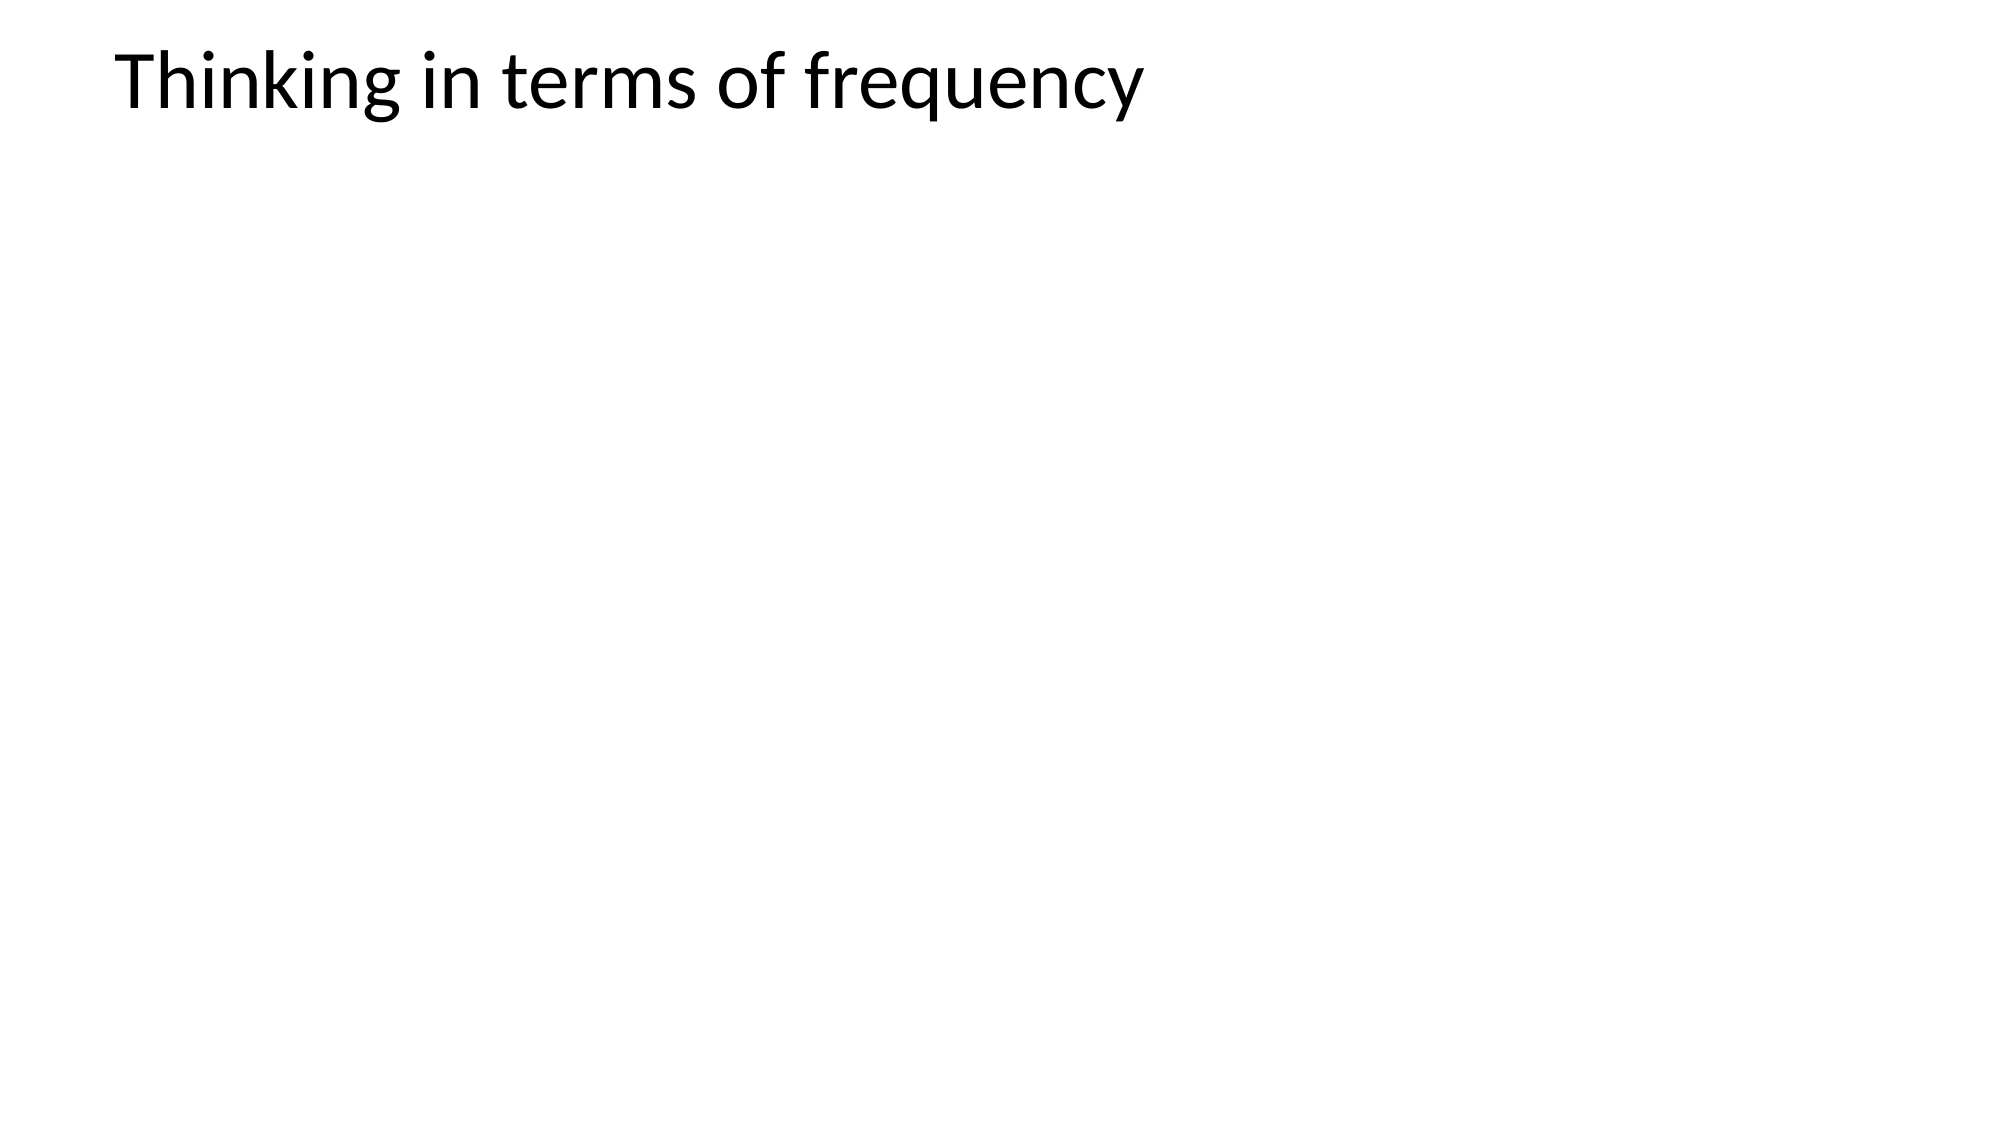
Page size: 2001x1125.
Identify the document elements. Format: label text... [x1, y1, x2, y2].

title Thinking in terms of frequency [99, 0, 1900, 150]
